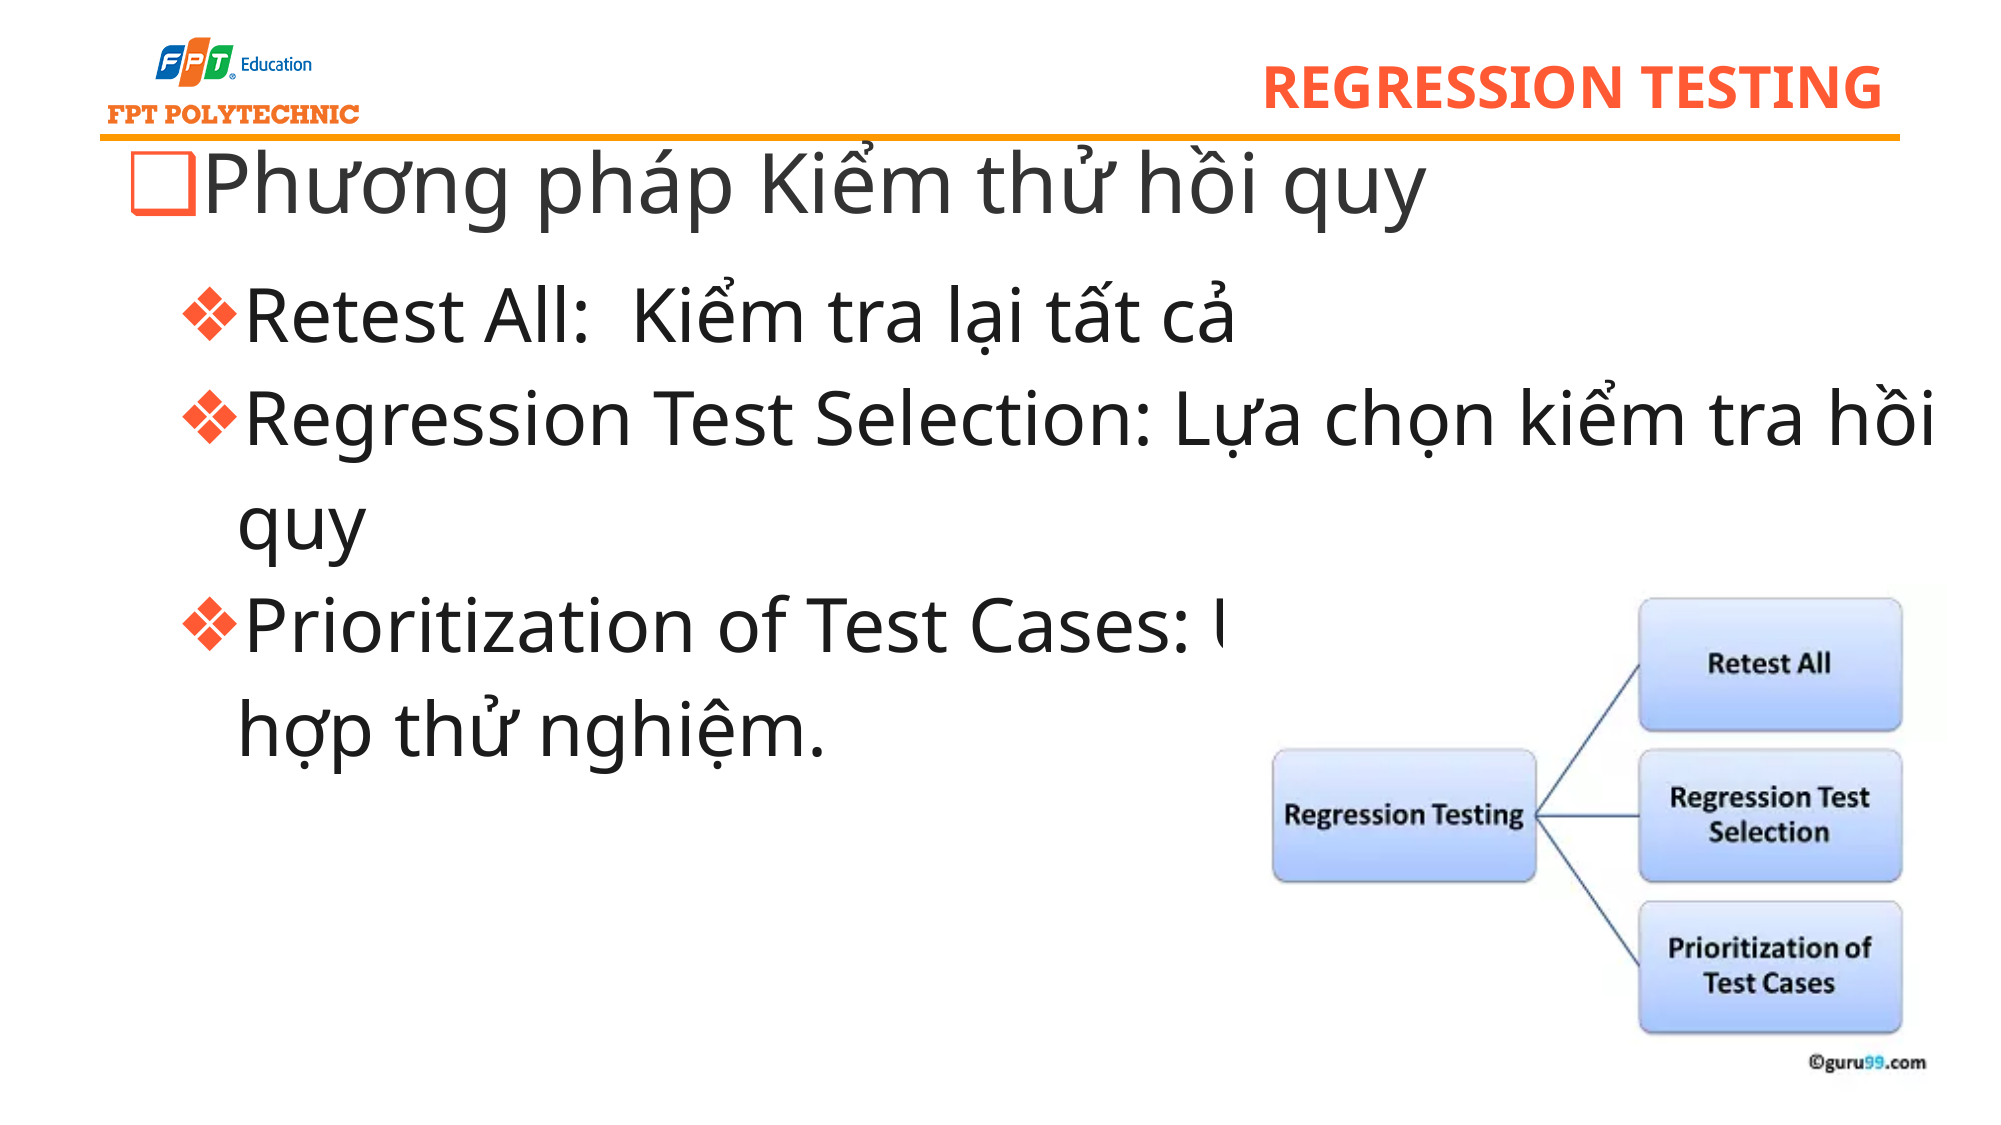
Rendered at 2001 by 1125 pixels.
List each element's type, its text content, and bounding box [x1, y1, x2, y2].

text_box Retest All: Kiểm tra lại tất cả Regression Test Selection: Lựa chọn kiểm tra hồi quy Prioritization of Test Cases: Ưu tiên cho trường hợp thử nghiệm. [99, 246, 1963, 1115]
title regression testing [366, 45, 1900, 114]
picture [1223, 584, 1947, 1101]
text_box Phương pháp Kiểm thử hồi quy [111, 114, 1911, 245]
picture [99, 25, 367, 134]
picture [99, 135, 111, 143]
